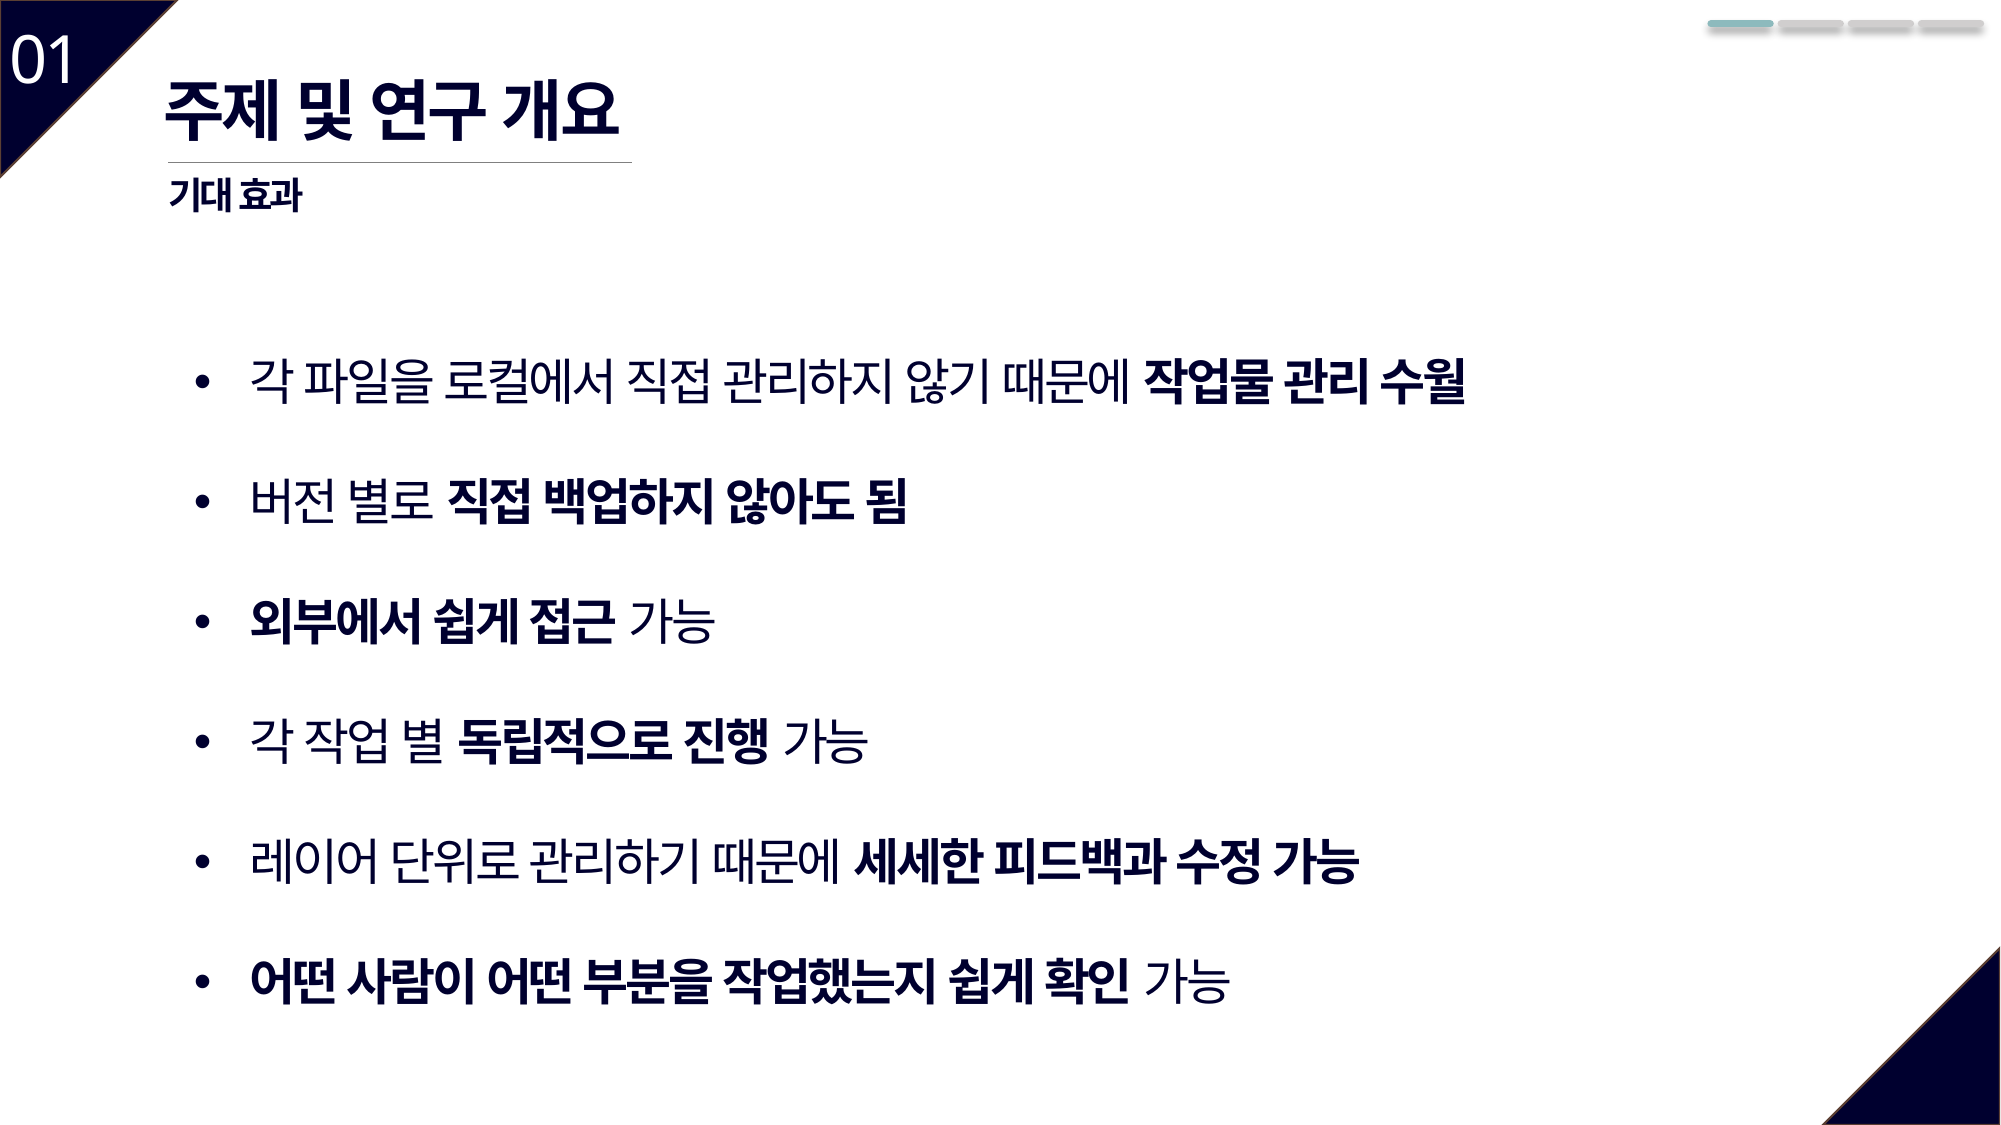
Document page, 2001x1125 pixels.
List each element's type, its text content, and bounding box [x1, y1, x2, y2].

text_box 각 파일을 로컬에서 직접 관리하지 않기 때문에 작업물 관리 수월 버전 별로 직접 백업하지 않아도 됨 외부에서 쉽게 접근 가능 각 작업 별 독립적으로 진행 가능 레이어 단위로 관리하기 때문에 세세한 피드백과 수정 가능 어떤 사람이 어떤 부분을 작업했는지 쉽게 확인 가능 [178, 283, 1821, 1019]
text_box 01 [0, 9, 98, 105]
text_box 기대 효과 [153, 164, 363, 225]
text_box 주제 및 연구 개요 [148, 61, 637, 157]
